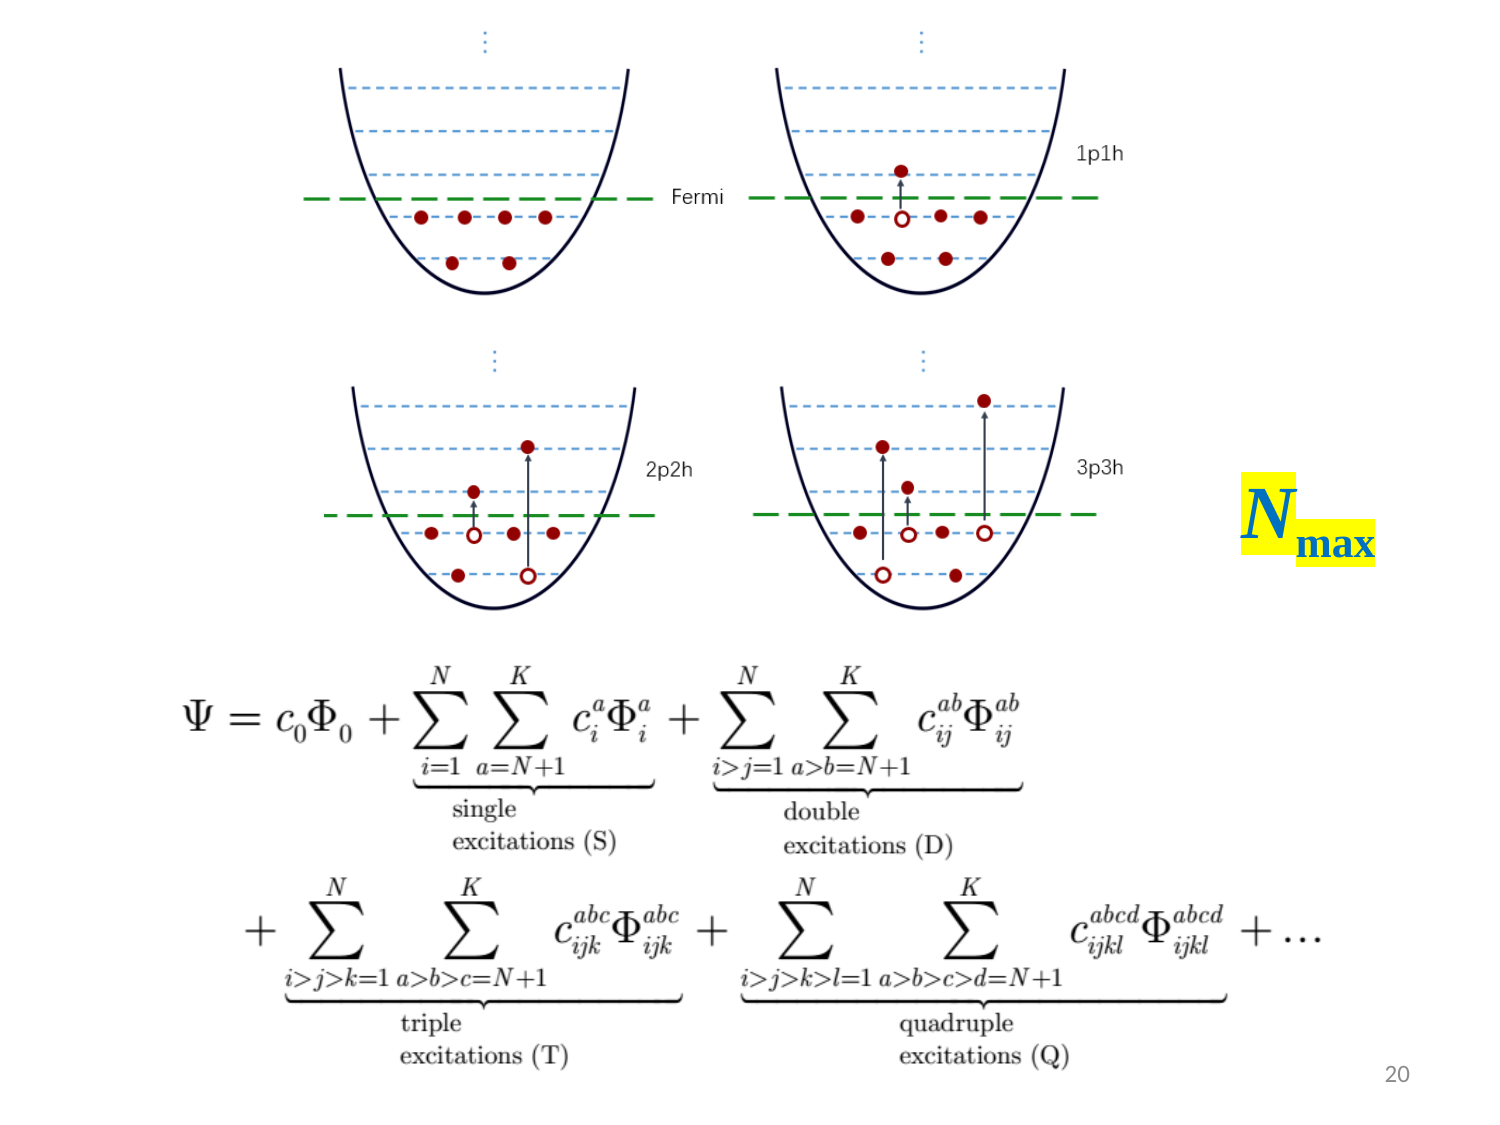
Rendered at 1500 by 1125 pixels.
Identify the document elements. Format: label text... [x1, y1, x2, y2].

picture [170, 659, 1350, 1075]
text_box Nmax [1226, 456, 1499, 574]
slide_number 20 [1074, 1042, 1425, 1103]
picture [300, 18, 1140, 304]
picture [324, 349, 1130, 618]
